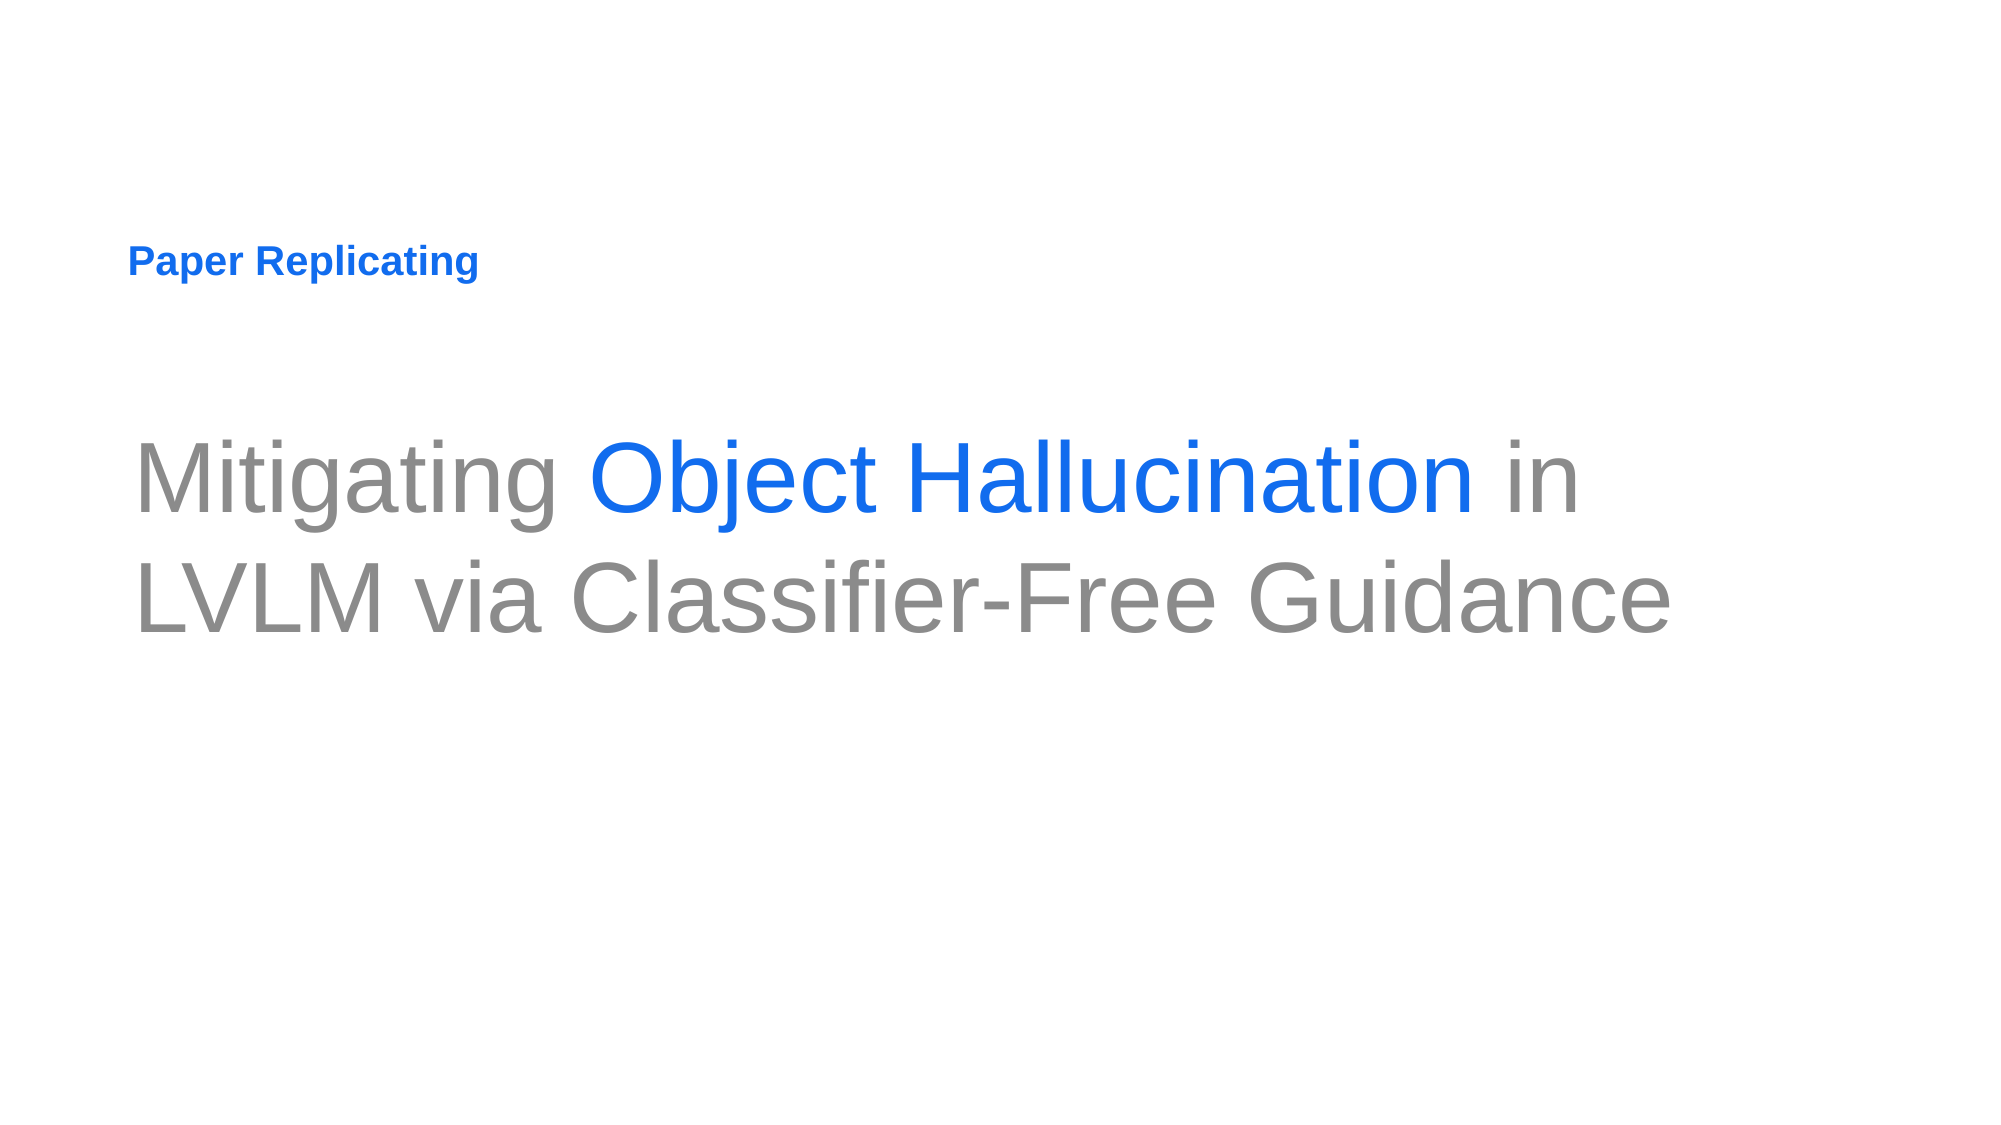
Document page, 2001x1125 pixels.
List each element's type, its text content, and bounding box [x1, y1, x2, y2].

title Mitigating Object Hallucination in LVLM via Classifier-Free Guidance [118, 390, 1871, 674]
text_box Paper Replicating [127, 238, 720, 284]
